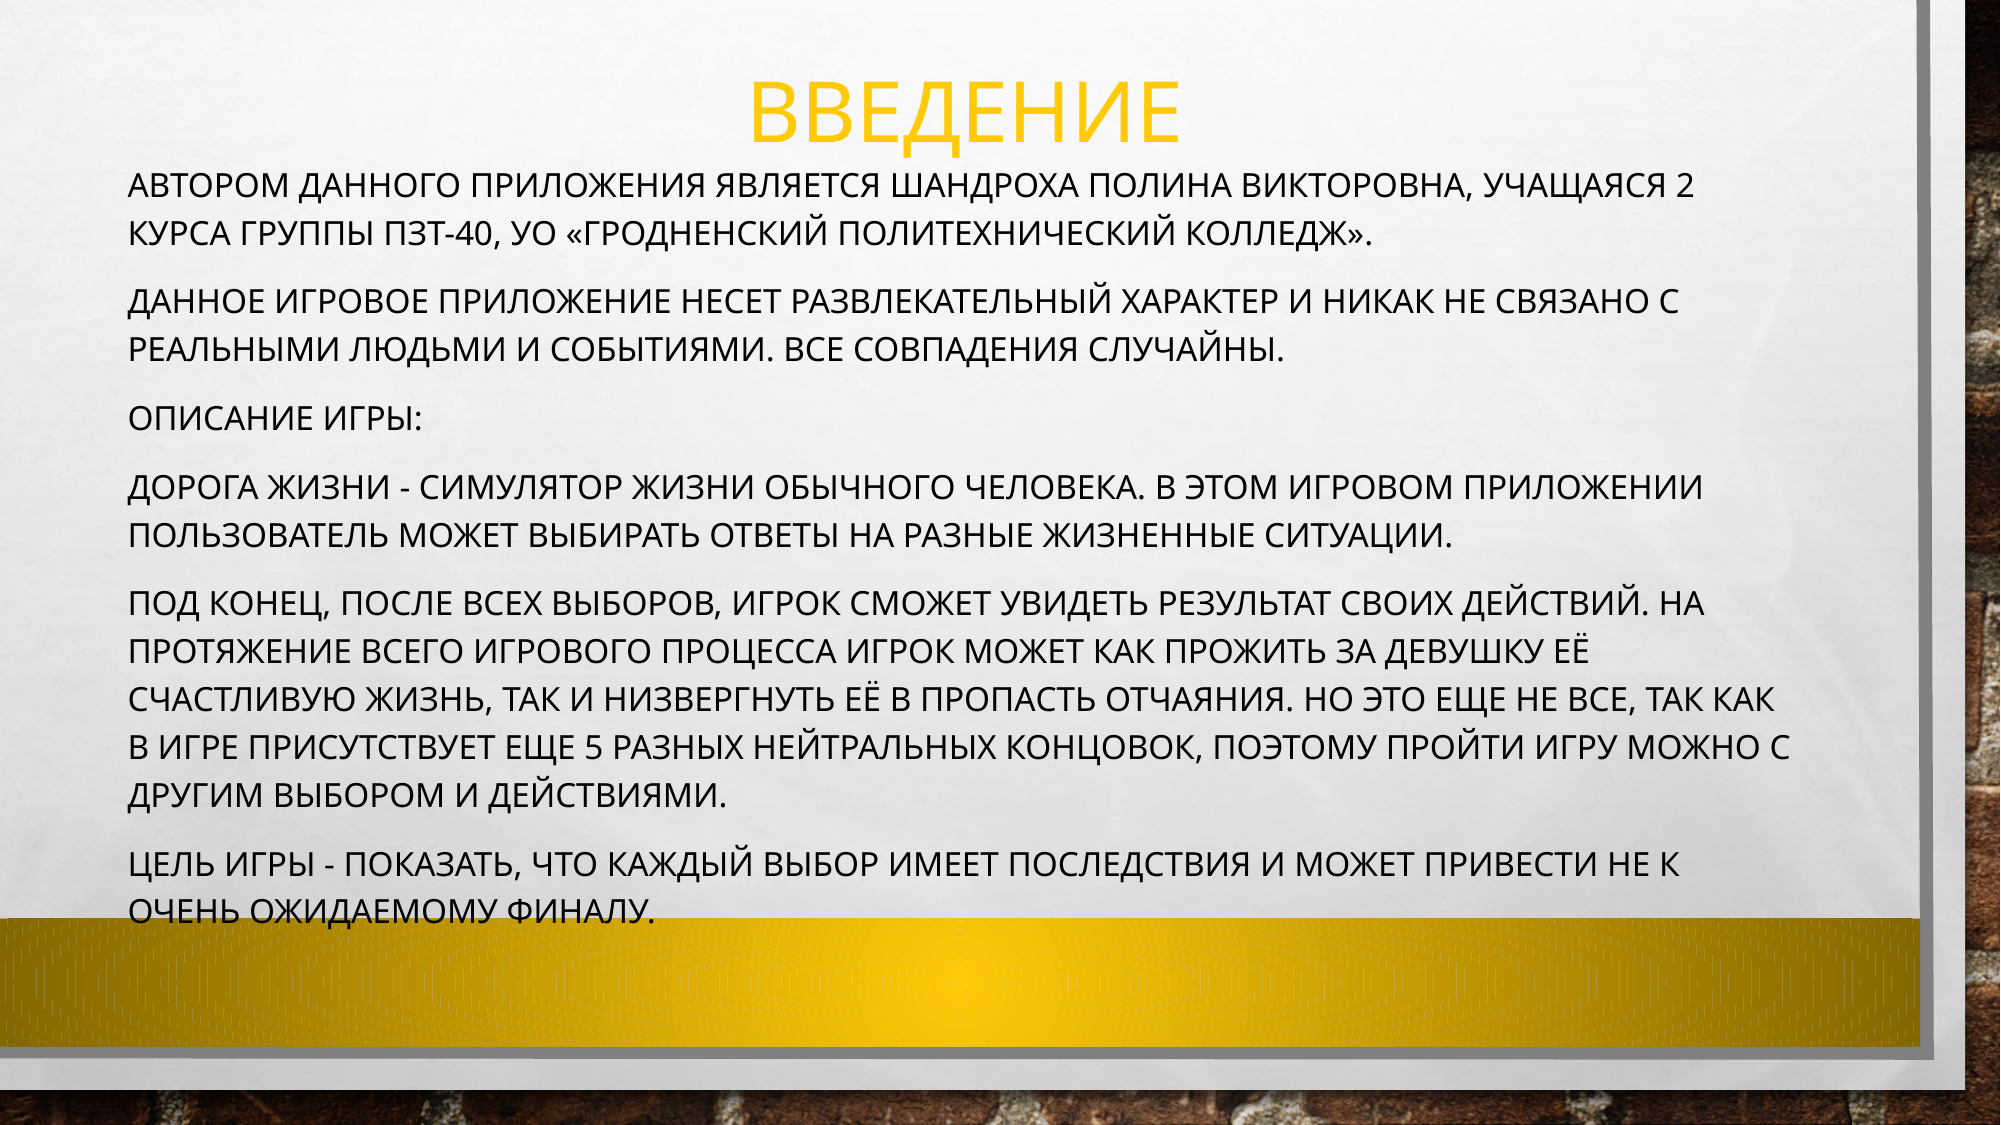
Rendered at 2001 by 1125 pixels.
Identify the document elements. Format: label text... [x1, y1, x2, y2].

list Автором ДАННОГО ПРИЛОЖЕНИЯ ЯВЛЯЕТСЯ Шандроха Полина Викторовна, учащаяся 2 курса группы ПЗТ-40, УО «Гродненский политехнический колледж». Данное игровое приложение несет развлекательный характер и никак не связано с реальными людьми и событиями. Все совпадения случайны. Описание игры: Дорога жизни - симулятор жизни обычного человека. В этом игровом приложении пользователь может выбирать ответы на разные жизненные ситуации. Под конец, после всех выборов, игрок сможет увидеть результат своих действий. На протяжение всего игрового процесса игрок может как прожить за девушку её счастливую жизнь, так и низвергнуть её в пропасть отчаяния. Но это еще не все, так как в игре присутствует еще 5 разных нейтральных концовок, поэтому пройти игру можно с другим выбором и действиями. Цель игры - показать, что каждый выбор имеет последствия и может привести не к очень ожидаемому финалу. [112, 273, 1818, 882]
title Введение [724, 61, 1206, 170]
picture [0, 0, 2000, 1125]
